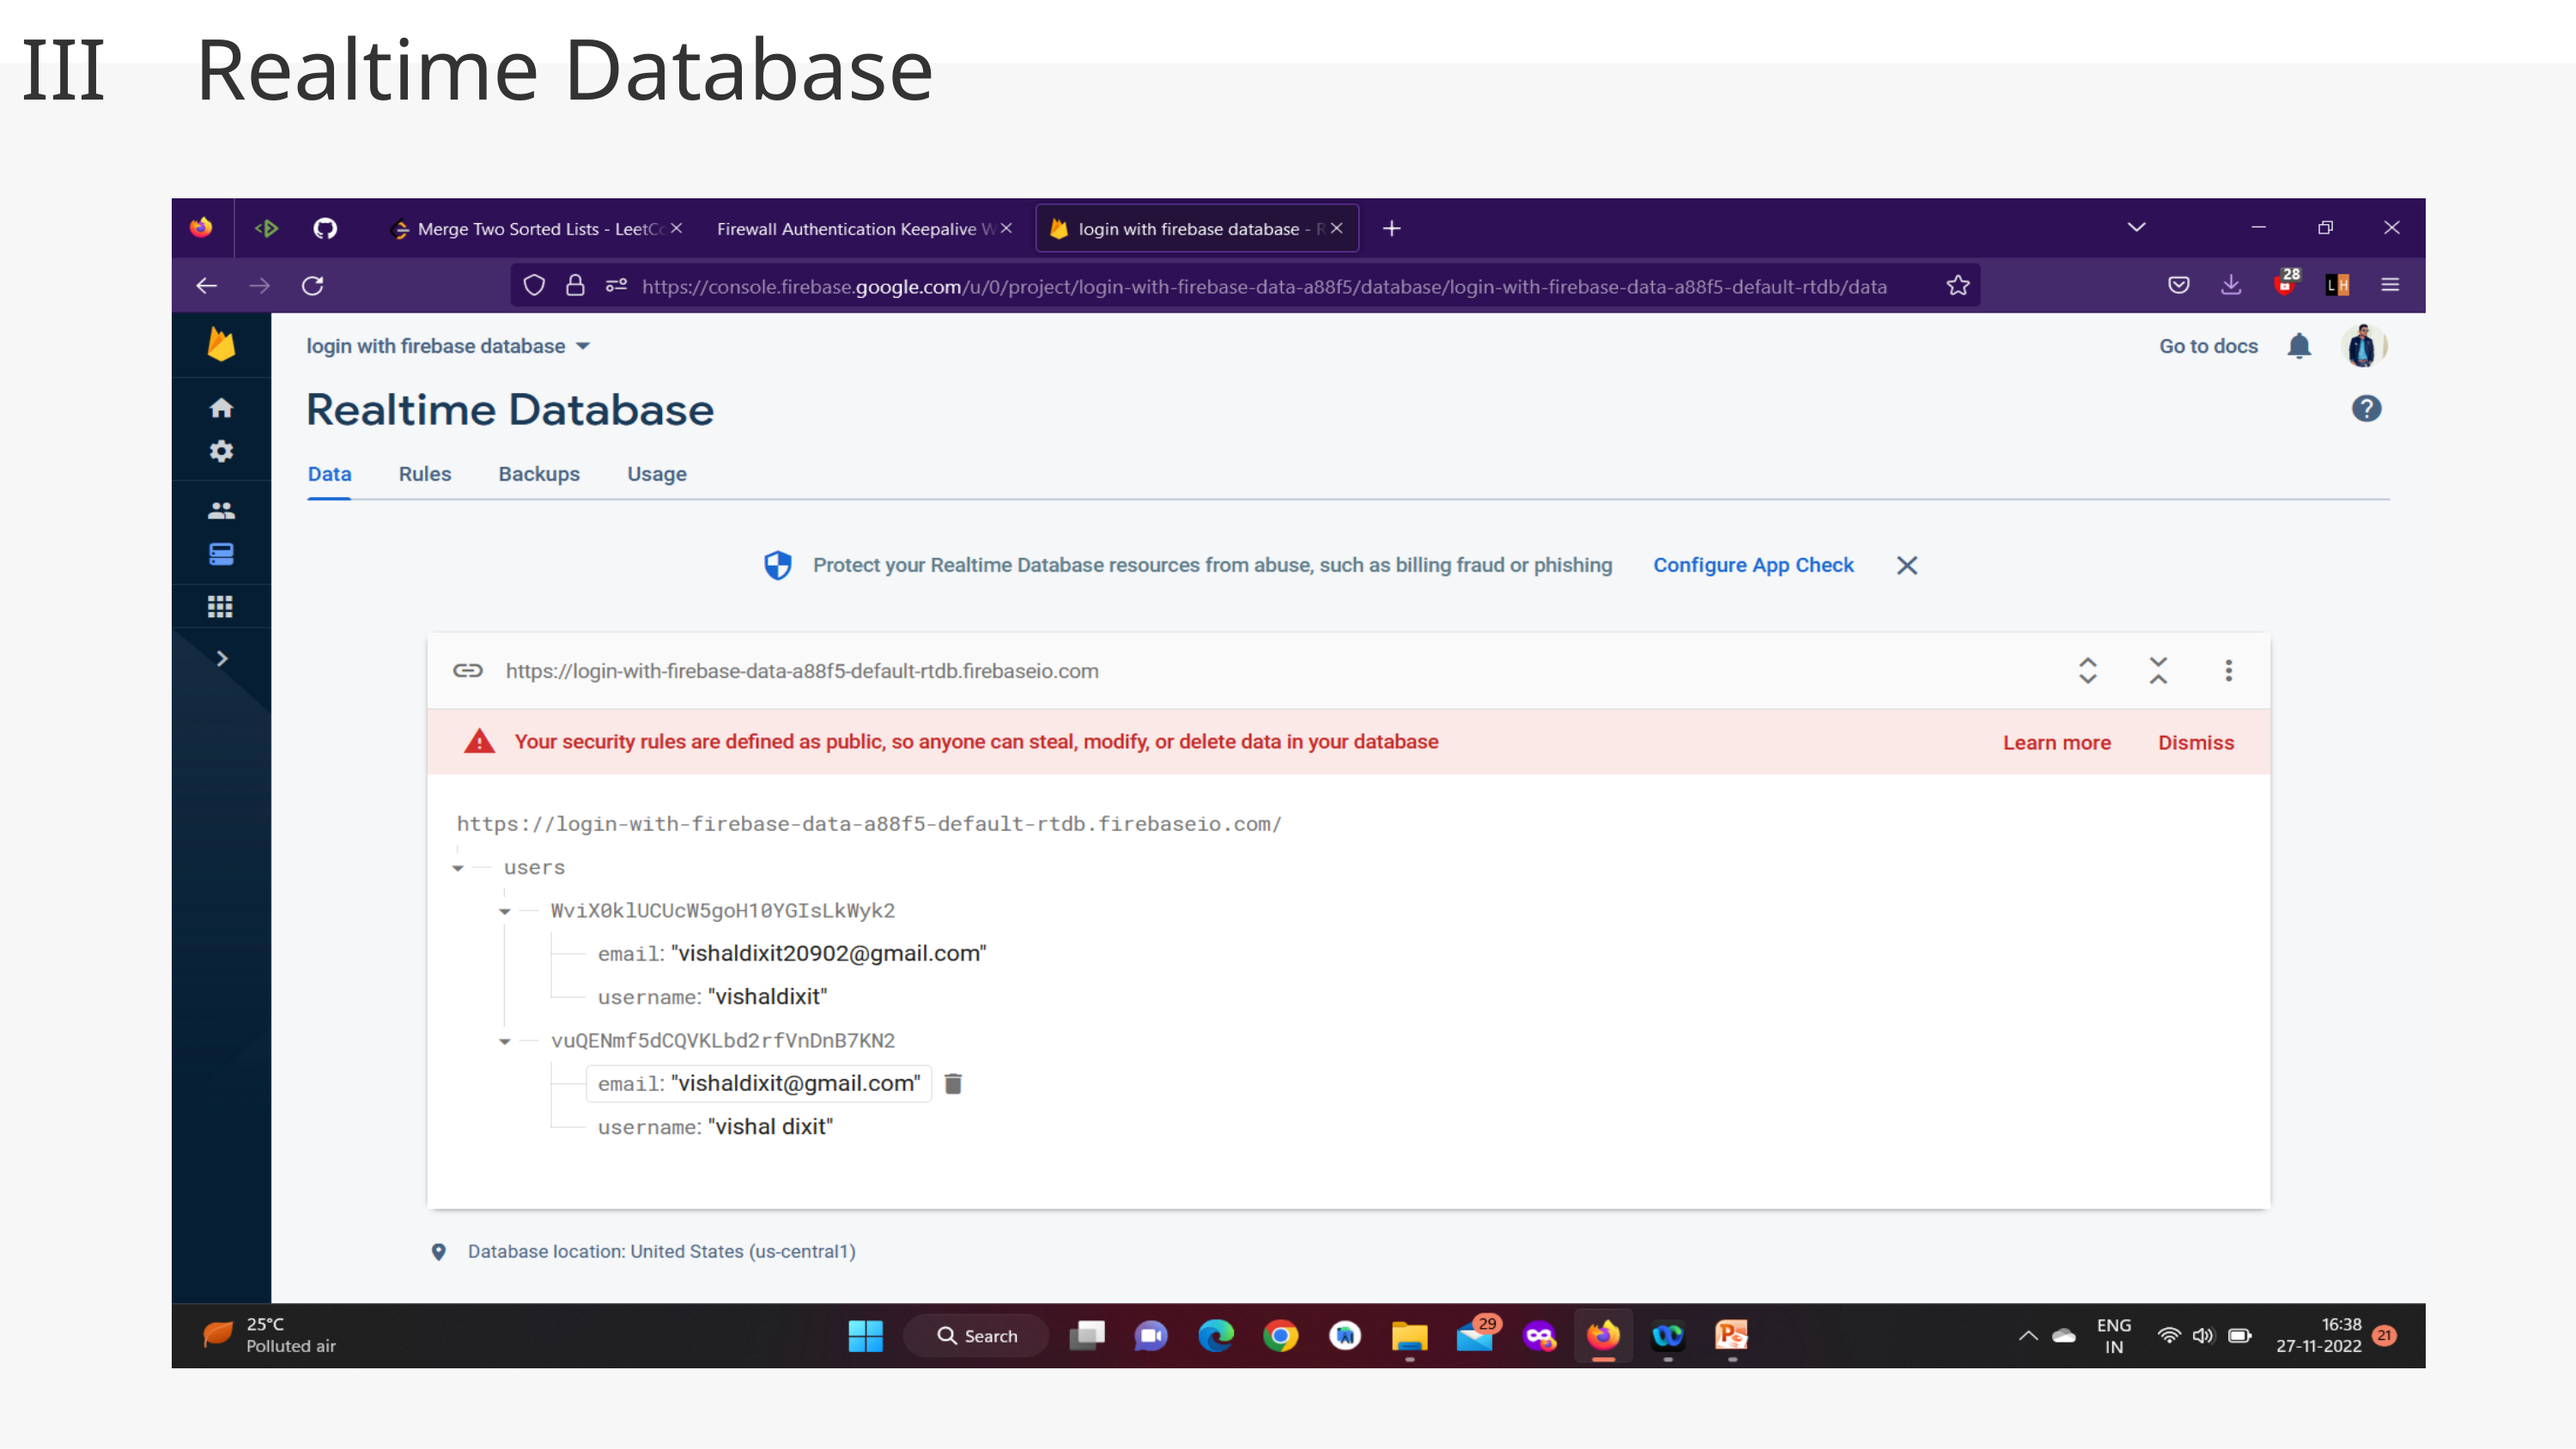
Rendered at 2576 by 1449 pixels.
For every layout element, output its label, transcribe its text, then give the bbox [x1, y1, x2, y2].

picture [171, 197, 2427, 1368]
title III Realtime Database [21, 15, 1256, 121]
